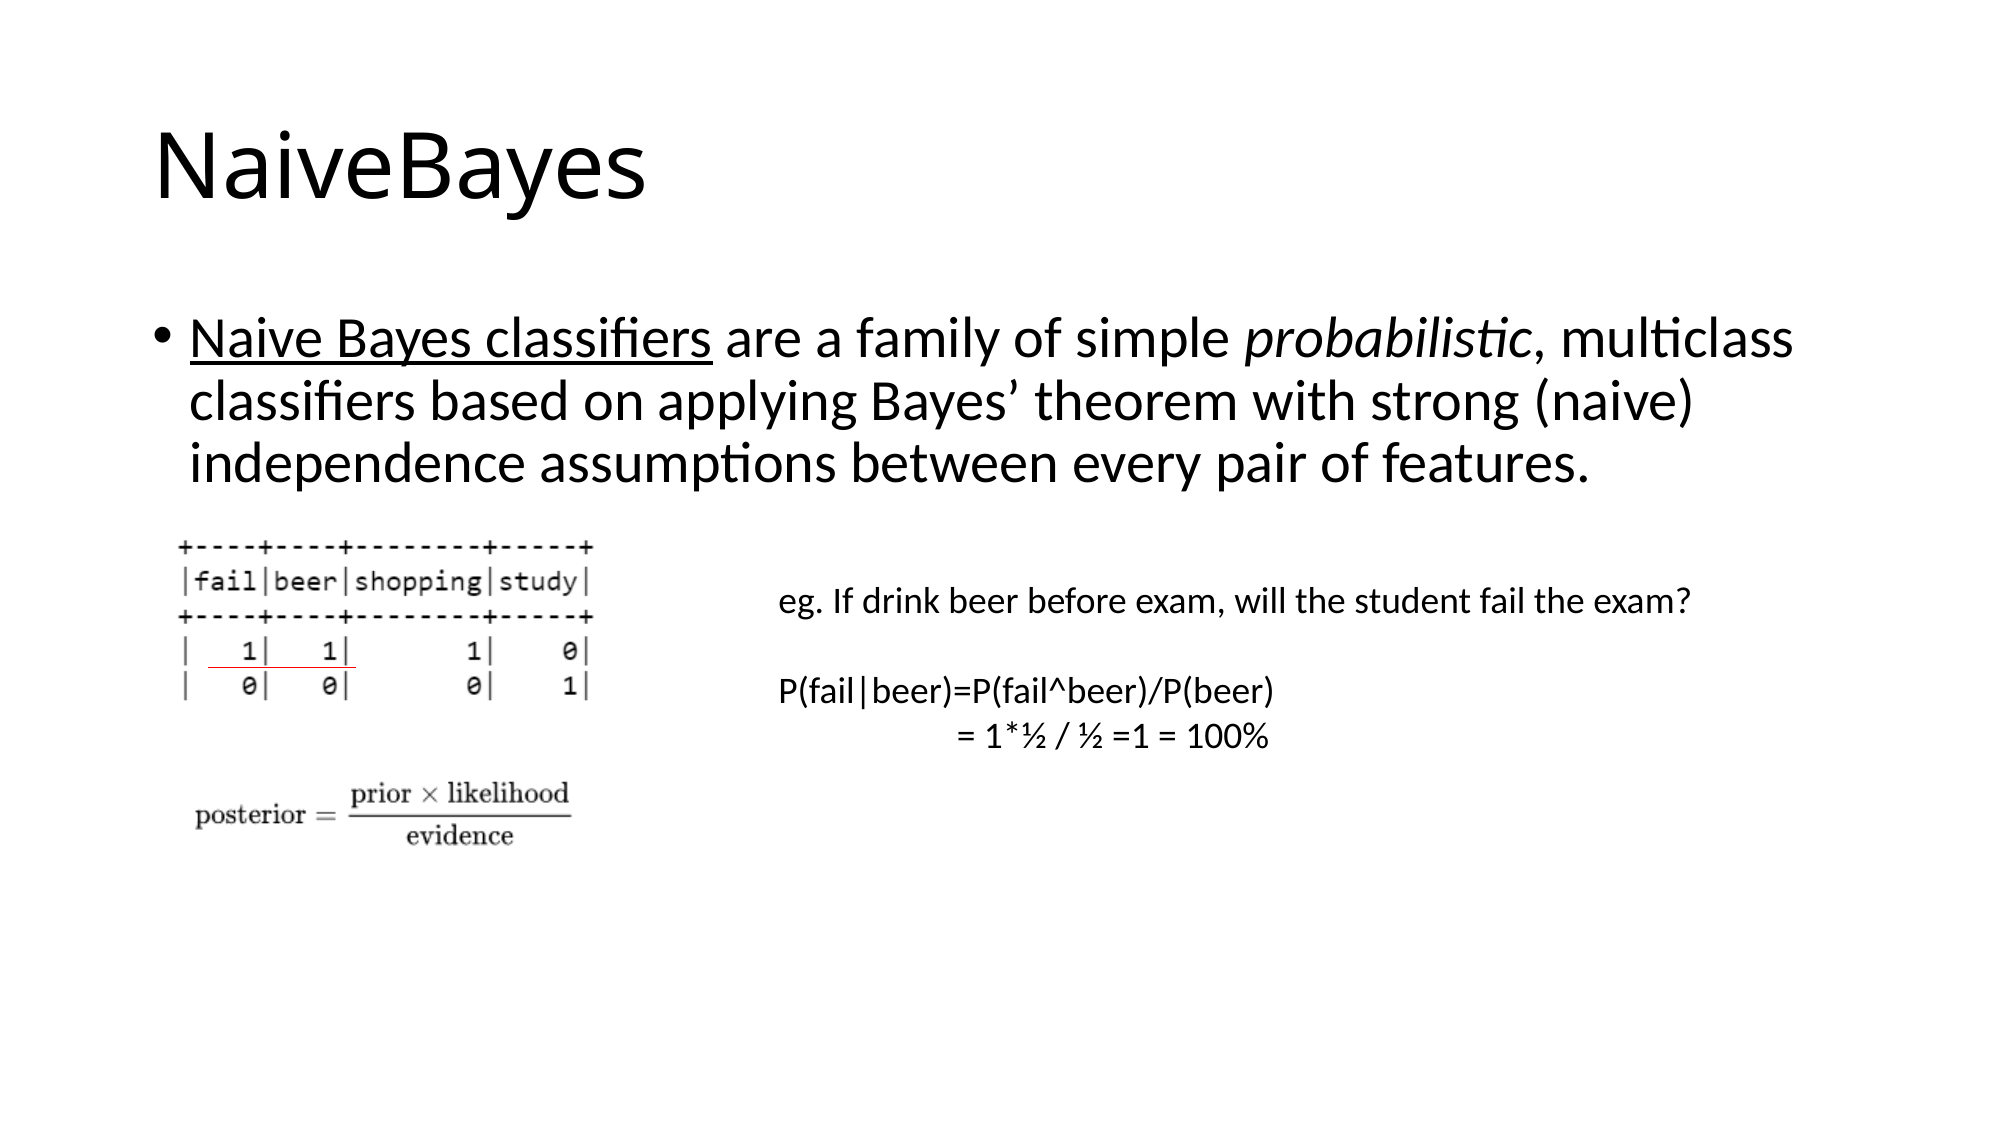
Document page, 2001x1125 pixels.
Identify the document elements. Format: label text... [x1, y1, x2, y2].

text_box eg. If drink beer before exam, will the student fail the exam? P(fail|beer)=P(fail^beer)/P(beer) = 1*½ / ½ =1 = 100% [763, 568, 1724, 809]
list Naive Bayes classifiers are a family of simple probabilistic, multiclass classifiers based on applying Bayes’ theorem with strong (naive) independence assumptions between every pair of features. [137, 299, 1863, 1014]
title NaiveBayes​ [137, 59, 1863, 278]
picture [194, 779, 580, 849]
picture [162, 528, 613, 706]
